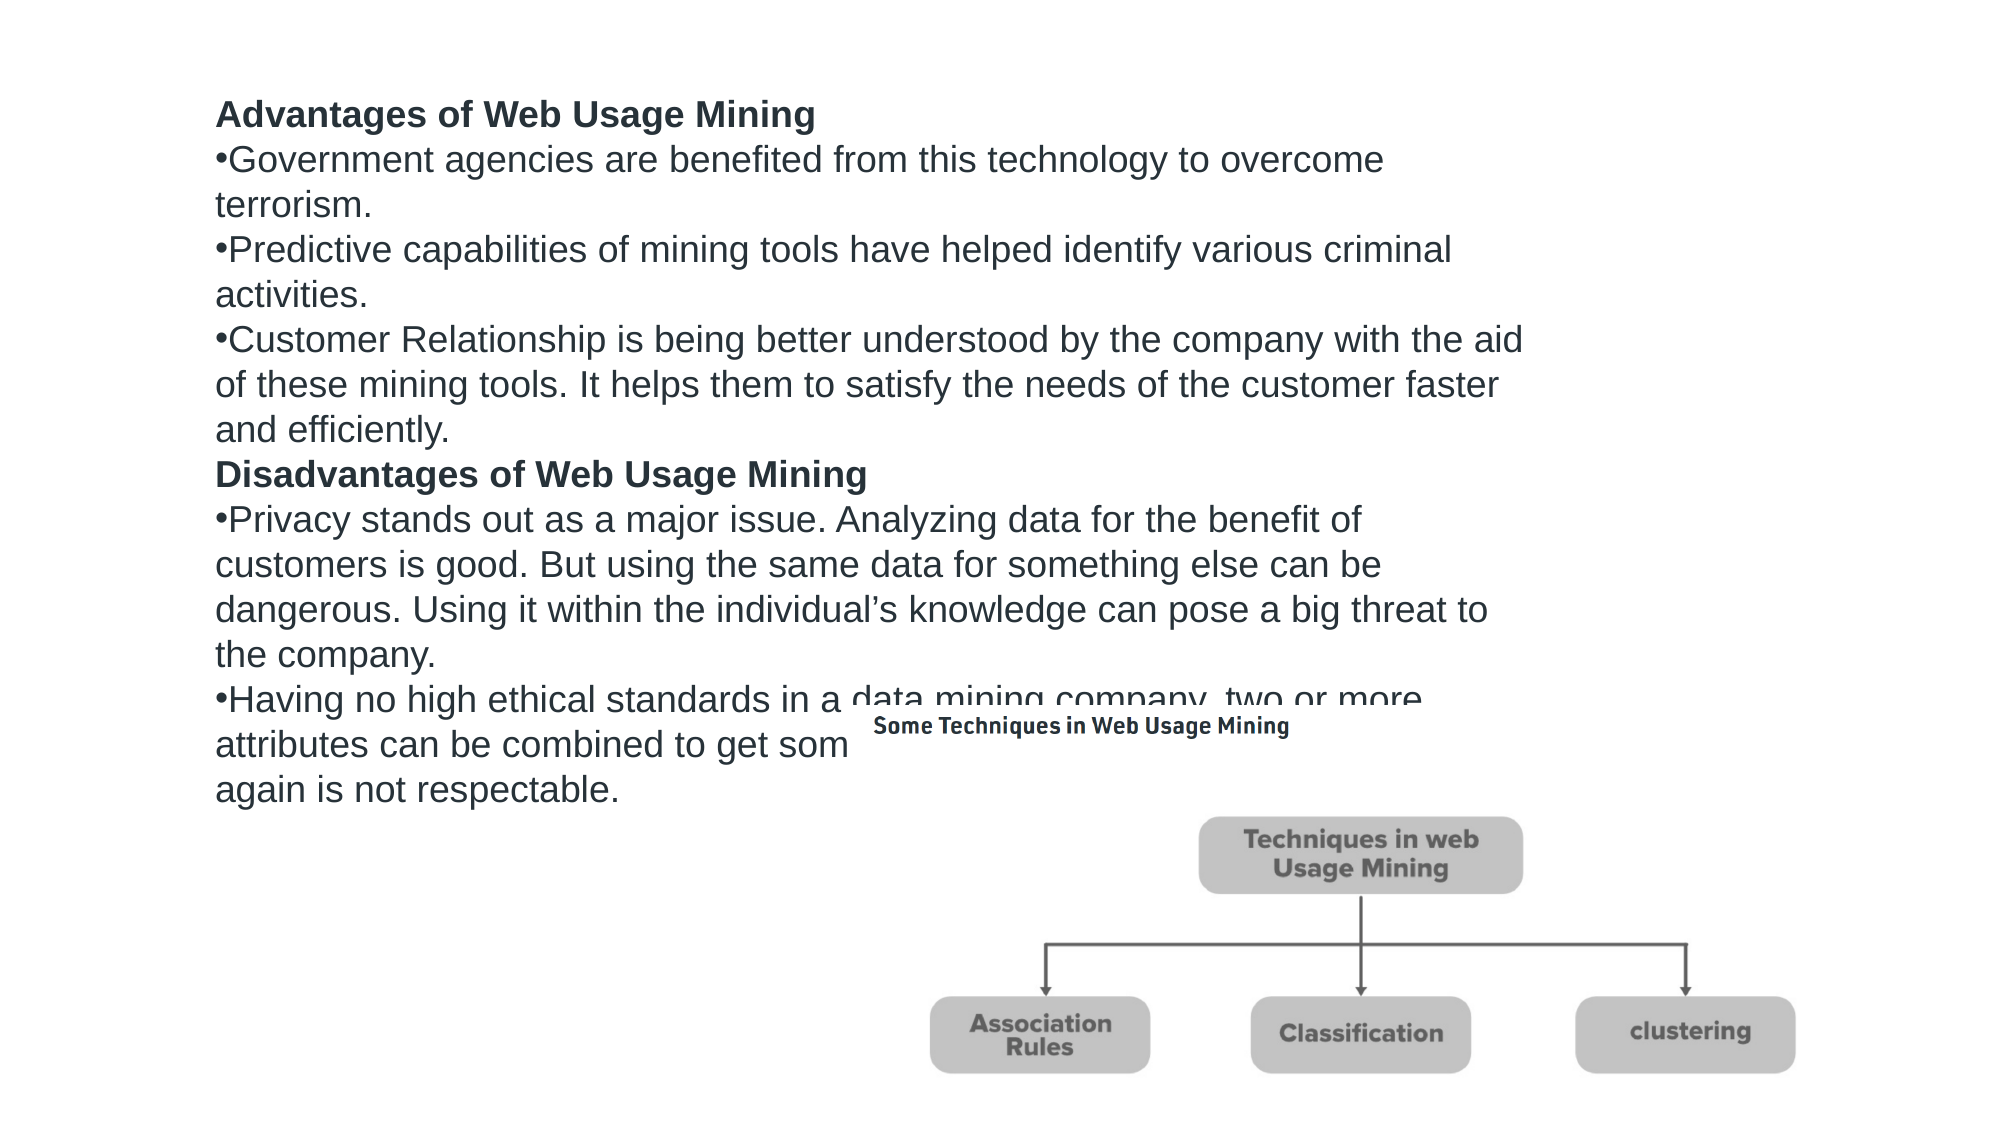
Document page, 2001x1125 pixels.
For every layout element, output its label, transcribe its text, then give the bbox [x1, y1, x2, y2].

text_box Advantages of Web Usage Mining Government agencies are benefited from this technology to overcome terrorism. Predictive capabilities of mining tools have helped identify various criminal activities. Customer Relationship is being better understood by the company with the aid of these mining tools. It helps them to satisfy the needs of the customer faster and efficiently. Disadvantages of Web Usage Mining Privacy stands out as a major issue. Analyzing data for the benefit of customers is good. But using the same data for something else can be dangerous. Using it within the individual’s knowledge can pose a big threat to the company. Having no high ethical standards in a data mining company, two or more attributes can be combined to get some personal information of the user which again is not respectable. [199, 82, 1557, 818]
picture [847, 705, 1897, 1108]
